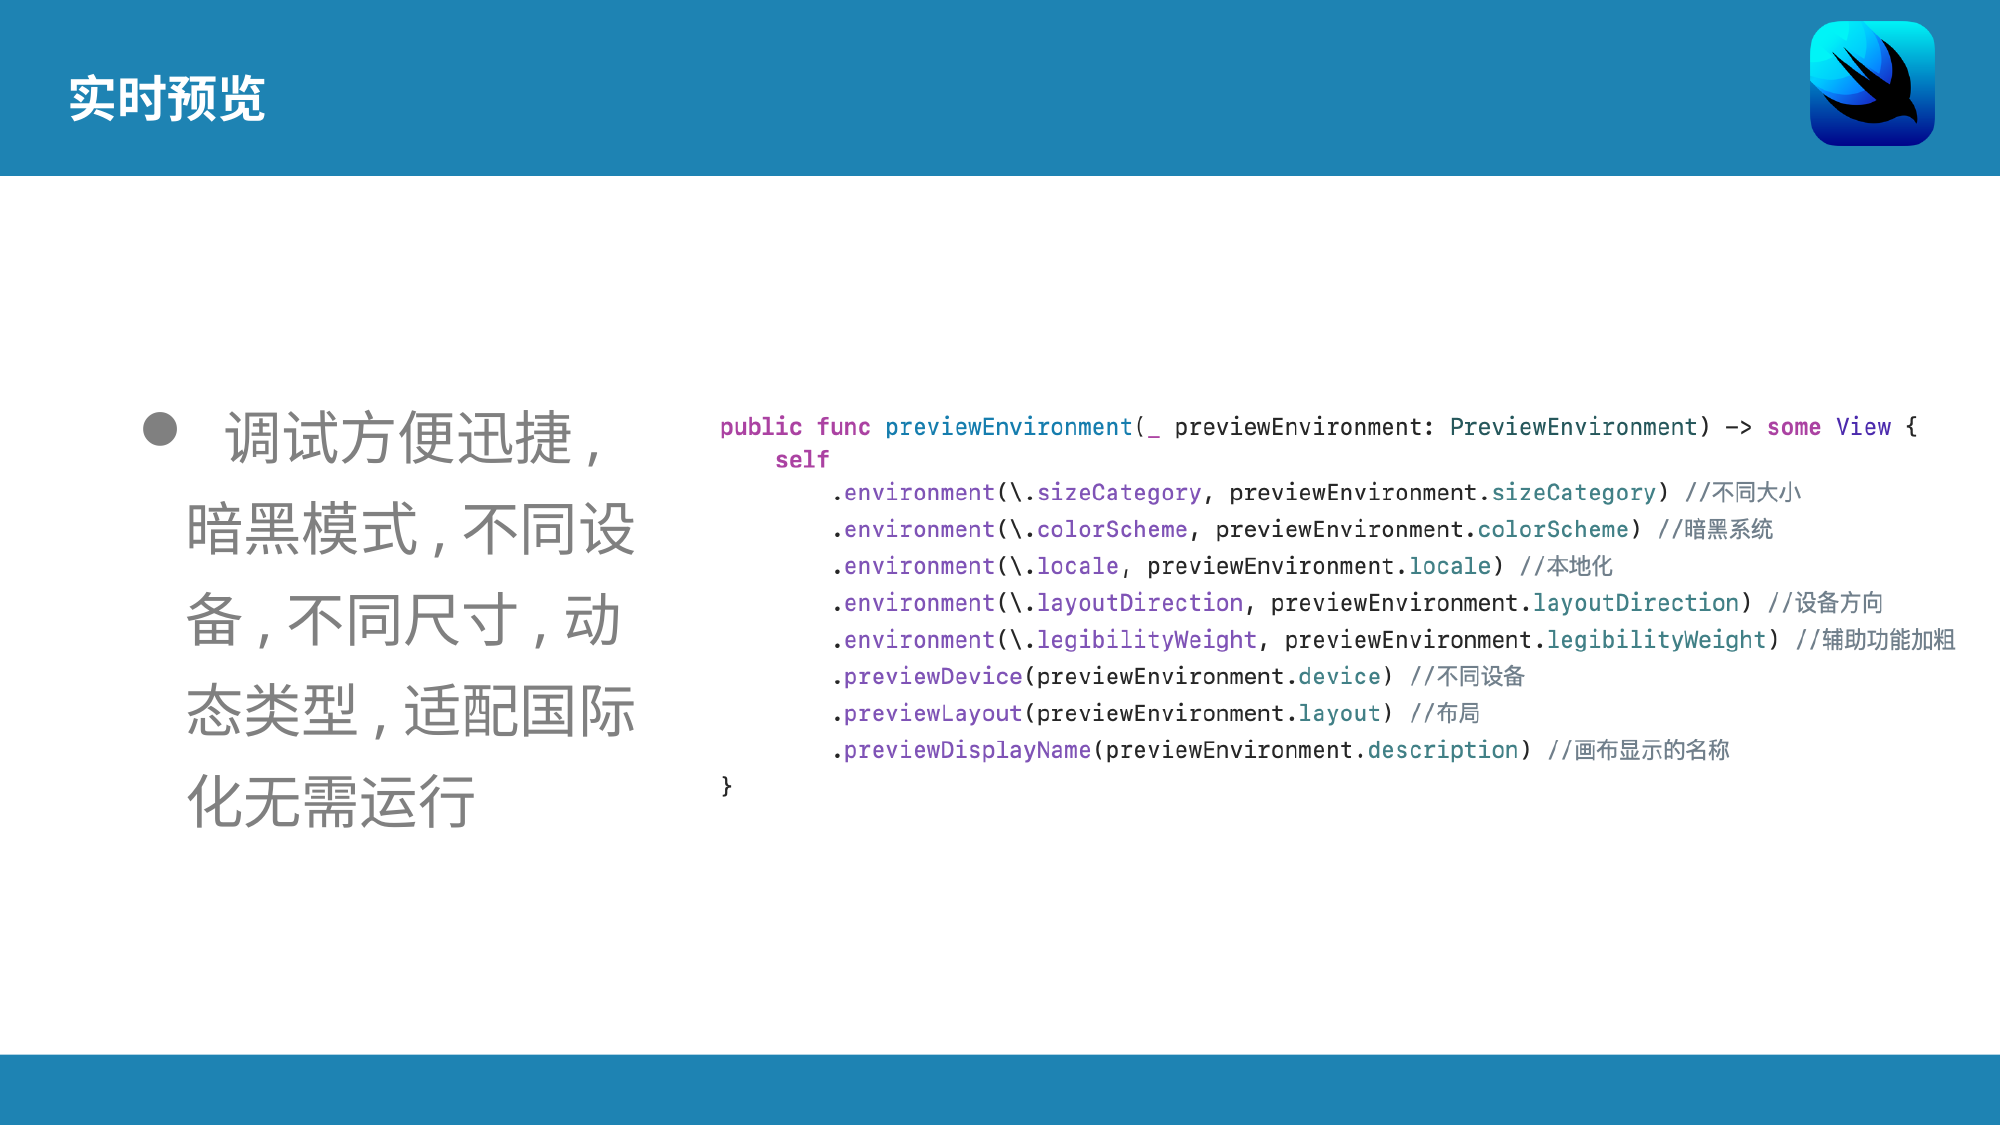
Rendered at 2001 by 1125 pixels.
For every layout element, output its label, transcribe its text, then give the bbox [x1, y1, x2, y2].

text_box 调试方便迅捷,暗黑模式,不同设备,不同尺寸,动态类型,适配国际化无需运行 [123, 372, 656, 843]
picture [1810, 21, 1935, 146]
picture [685, 407, 1959, 833]
list 实时预览 [52, 41, 1406, 162]
